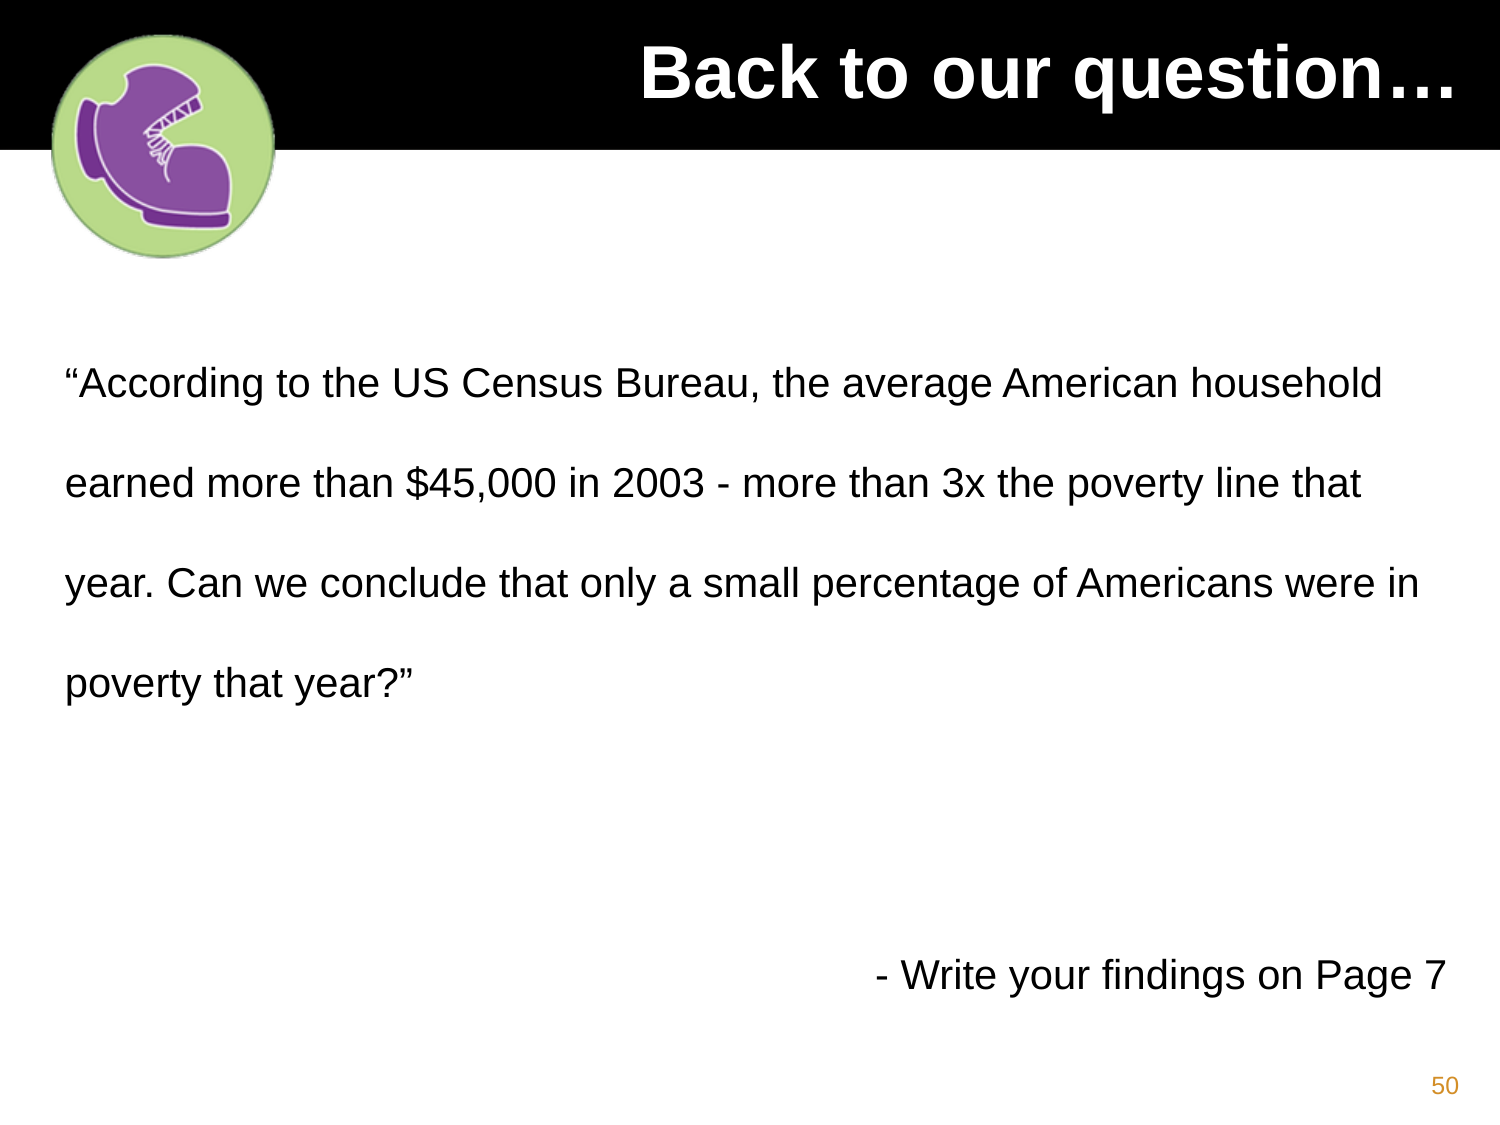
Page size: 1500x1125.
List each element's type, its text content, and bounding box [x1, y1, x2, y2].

text_box “According to the US Census Bureau, the average American household earned more than $45,000 in 2003 - more than 3x the poverty line that year. Can we conclude that only a small percentage of Americans were in poverty that year?” - Write your findings on Page 7 [49, 298, 1463, 1006]
slide_number 50 [1350, 1061, 1475, 1103]
title Back to our question… [50, 0, 1475, 138]
picture [47, 31, 280, 263]
